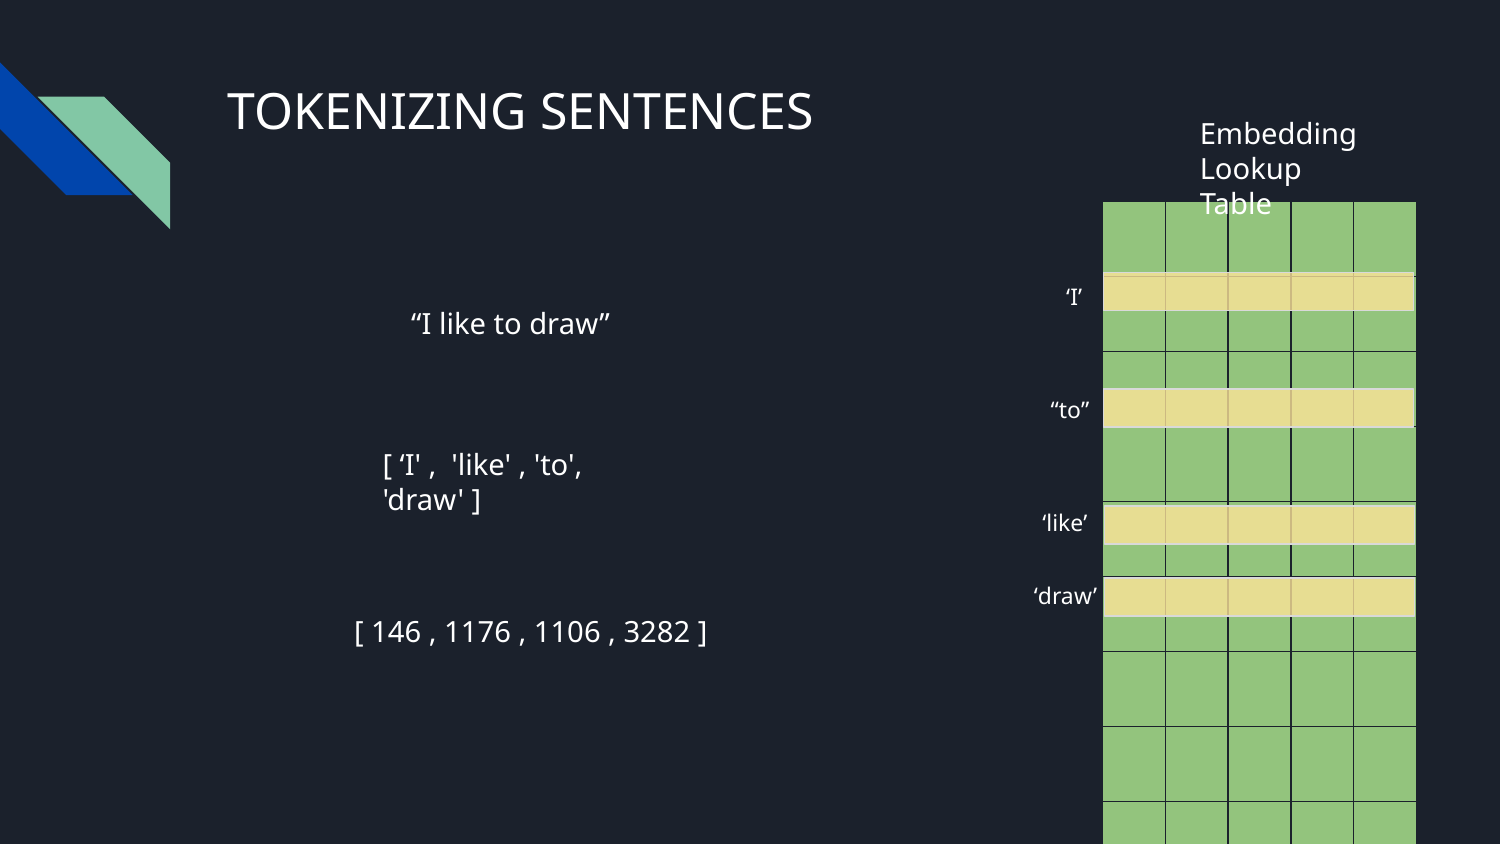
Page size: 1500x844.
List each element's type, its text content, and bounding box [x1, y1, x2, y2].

table_cell [1354, 577, 1416, 651]
table_cell [1103, 428, 1165, 501]
text_box “to” [1035, 381, 1143, 437]
table_cell [1103, 802, 1165, 844]
table_cell [1354, 427, 1416, 501]
table_cell [1166, 544, 1227, 576]
text_box [1104, 577, 1415, 616]
text_box [1103, 272, 1414, 311]
table_cell [1166, 352, 1227, 389]
table_header [1103, 202, 1165, 272]
table_cell [1354, 502, 1416, 576]
text_box ‘draw’ [1018, 567, 1126, 623]
table_cell [1292, 802, 1353, 844]
table_cell [1292, 428, 1353, 501]
table_cell [1166, 727, 1227, 801]
text_box [1104, 505, 1415, 544]
table_cell [1166, 652, 1227, 726]
table_cell [1292, 727, 1353, 801]
table_header [1354, 202, 1416, 276]
table_cell [1354, 802, 1416, 844]
table_cell [1103, 727, 1165, 801]
text_box Embedding Lookup Table [1184, 100, 1384, 236]
table_cell [1166, 311, 1227, 351]
text_box ‘I’ [1051, 269, 1159, 325]
table_cell [1229, 802, 1290, 844]
table_cell [1166, 428, 1227, 501]
table_header [1292, 236, 1353, 272]
table_cell [1166, 616, 1227, 651]
table_cell [1292, 652, 1353, 726]
text_box [ 146 , 1176 , 1106 , 3282 ] [339, 598, 727, 664]
text_box [1103, 389, 1414, 428]
table_cell [1103, 616, 1165, 651]
table_cell [1229, 727, 1290, 801]
table_cell [1229, 652, 1290, 726]
table_cell [1354, 277, 1416, 351]
table_cell [1103, 544, 1165, 576]
table_cell [1229, 616, 1290, 651]
table_header [1229, 236, 1290, 272]
text_box [ ‘I' , 'like' , 'to', 'draw' ] [367, 431, 699, 532]
table_cell [1229, 311, 1290, 351]
table_cell [1292, 616, 1353, 651]
table_cell [1292, 311, 1353, 351]
table_cell [1229, 428, 1290, 501]
table_cell [1103, 311, 1165, 351]
table_cell [1354, 652, 1416, 726]
table_cell [1103, 352, 1165, 389]
table_cell [1229, 544, 1290, 576]
table_cell [1166, 802, 1227, 844]
table_cell [1103, 652, 1165, 726]
table_cell [1229, 352, 1290, 389]
text_box “I like to draw” [396, 290, 727, 356]
table_cell [1292, 544, 1353, 576]
table_cell [1354, 352, 1416, 426]
text_box ‘like’ [1027, 494, 1135, 550]
table_cell [1292, 352, 1353, 389]
table_cell [1354, 727, 1416, 801]
table_header [1166, 202, 1227, 272]
title TOKENIZING SENTENCES [212, 64, 1368, 215]
